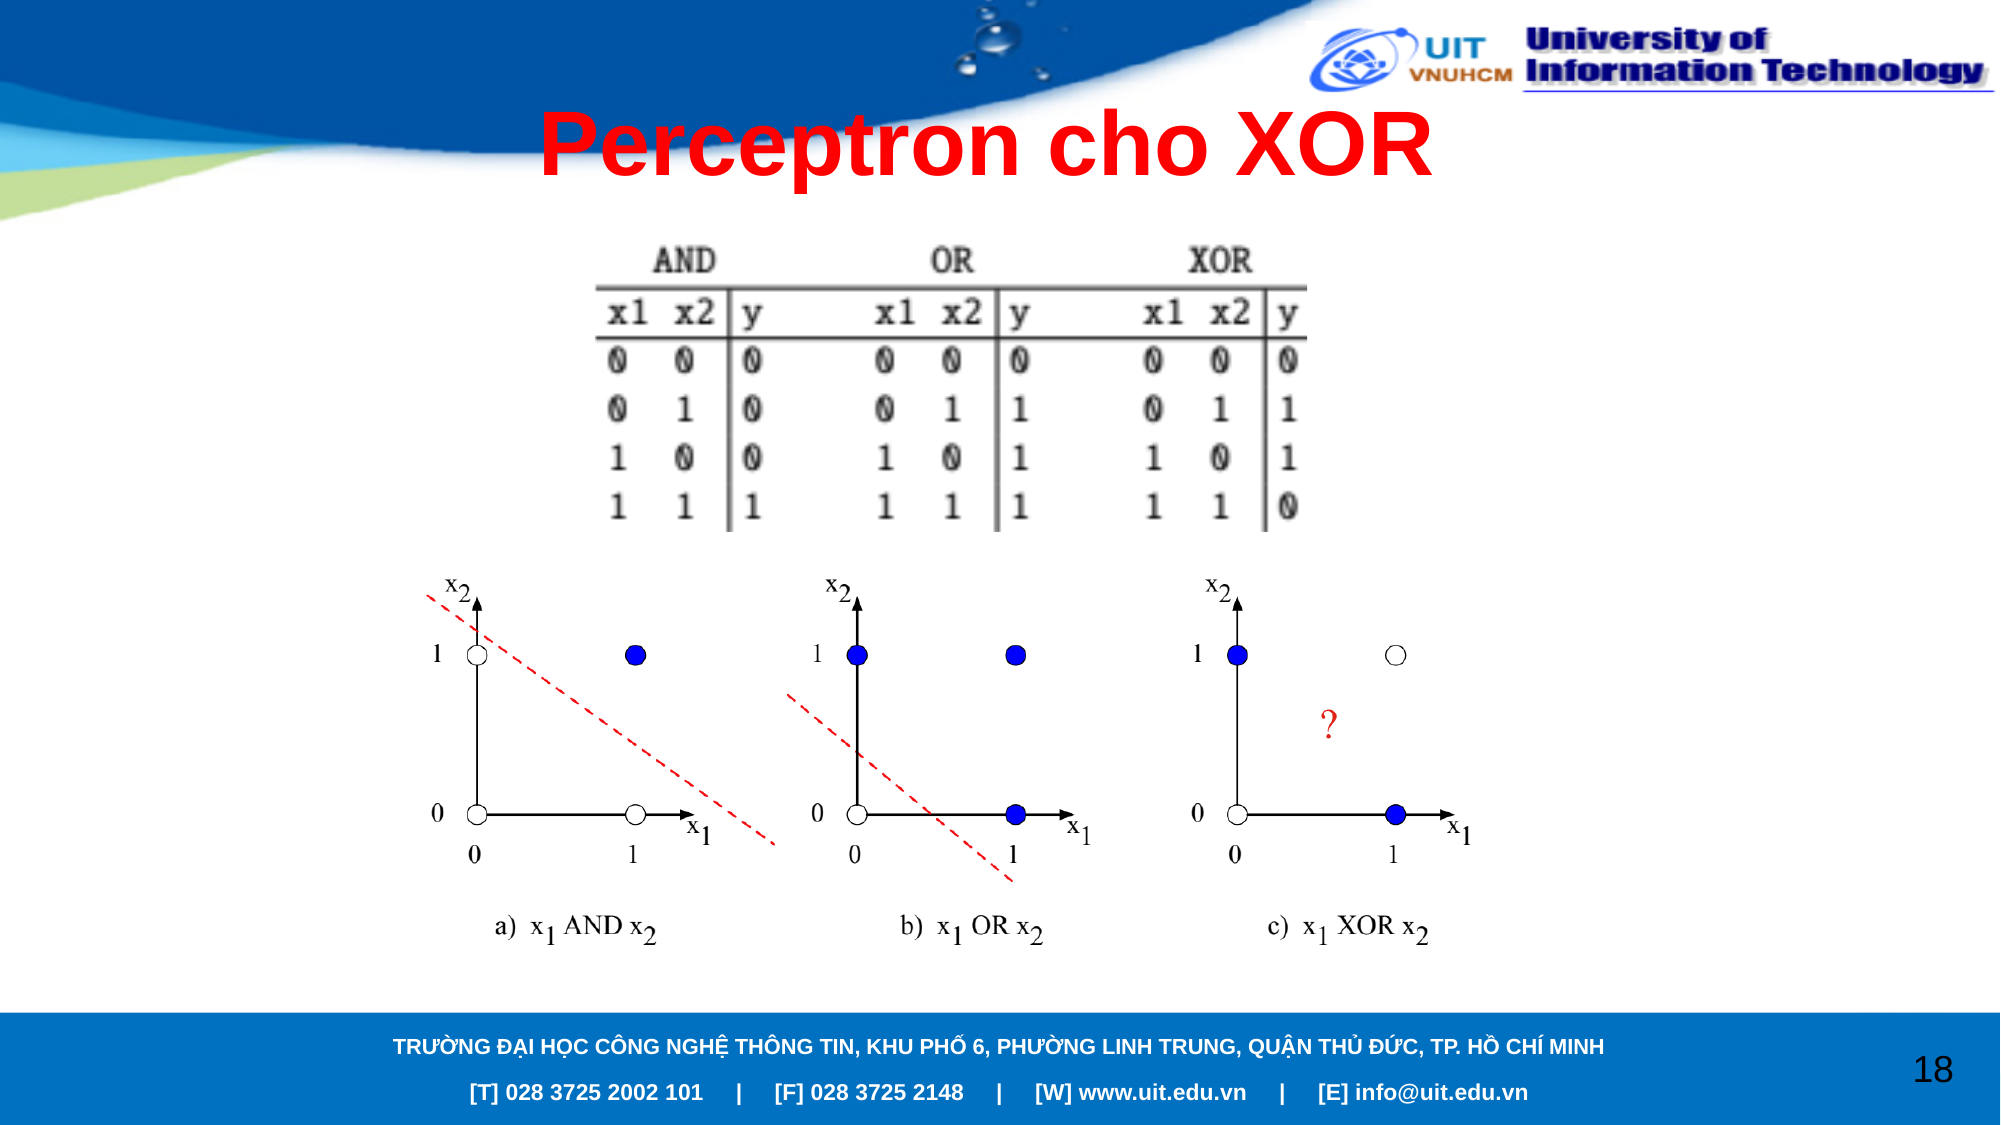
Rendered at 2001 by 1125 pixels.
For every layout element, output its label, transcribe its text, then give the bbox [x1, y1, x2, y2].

title Perceptron cho XOR [99, 45, 1900, 233]
picture [0, 0, 2001, 1125]
